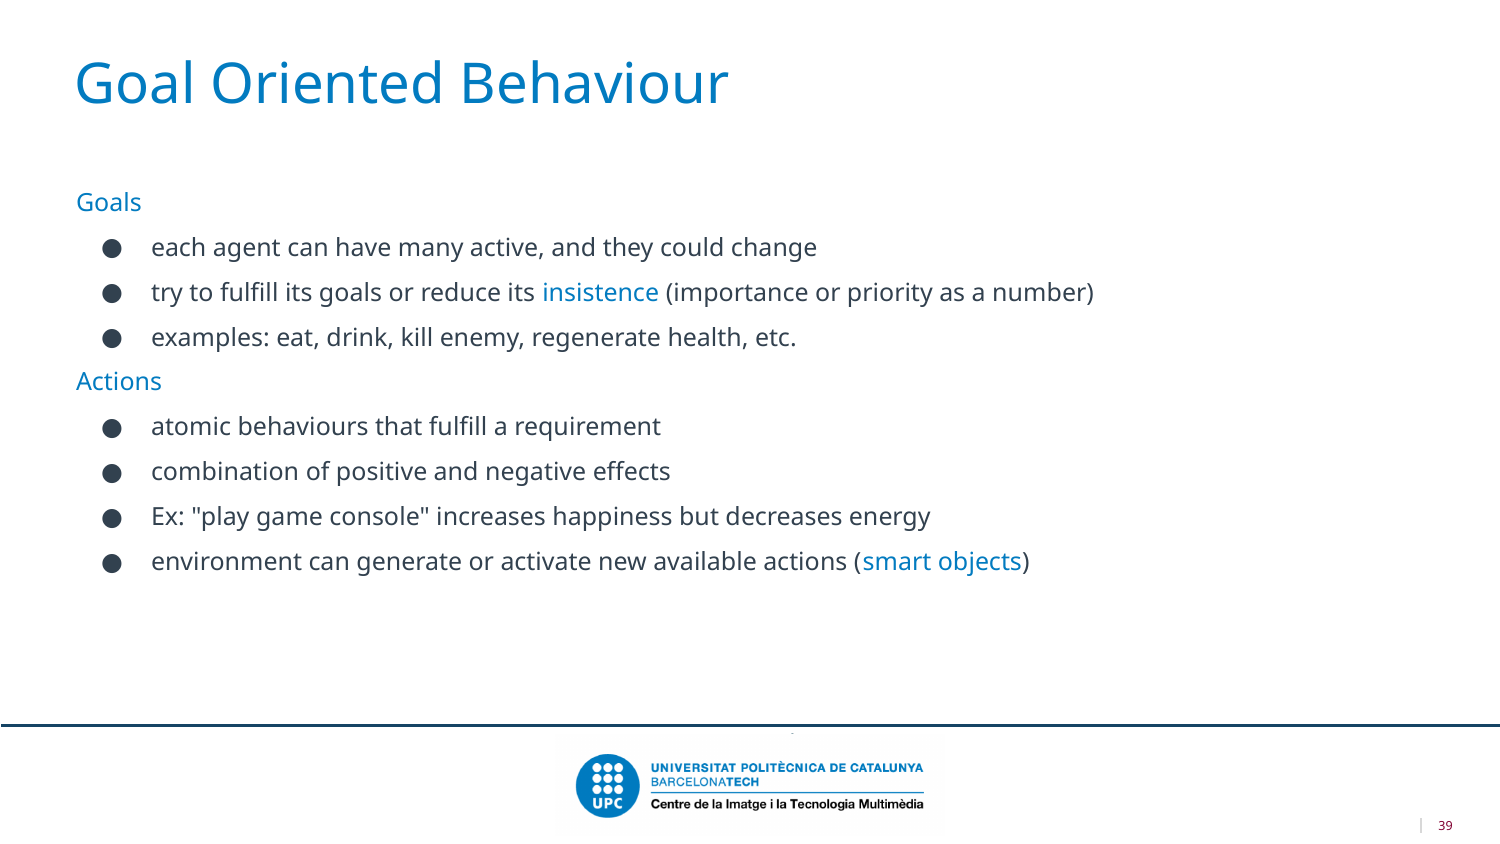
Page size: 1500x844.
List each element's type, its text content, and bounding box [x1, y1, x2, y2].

list Goal Oriented Behaviour [74, 47, 1428, 131]
text_box Goals each agent can have many active, and they could change try to fulfill its goals or reduce its insistence (importance or priority as a number) examples: eat, drink, kill enemy, regenerate health, etc. Actions atomic behaviours that fulfill a requirement combination of positive and negative effects Ex: "play game console" increases happiness but decreases energy environment can generate or activate new available actions (smart objects) [61, 156, 1442, 591]
picture [555, 718, 945, 836]
